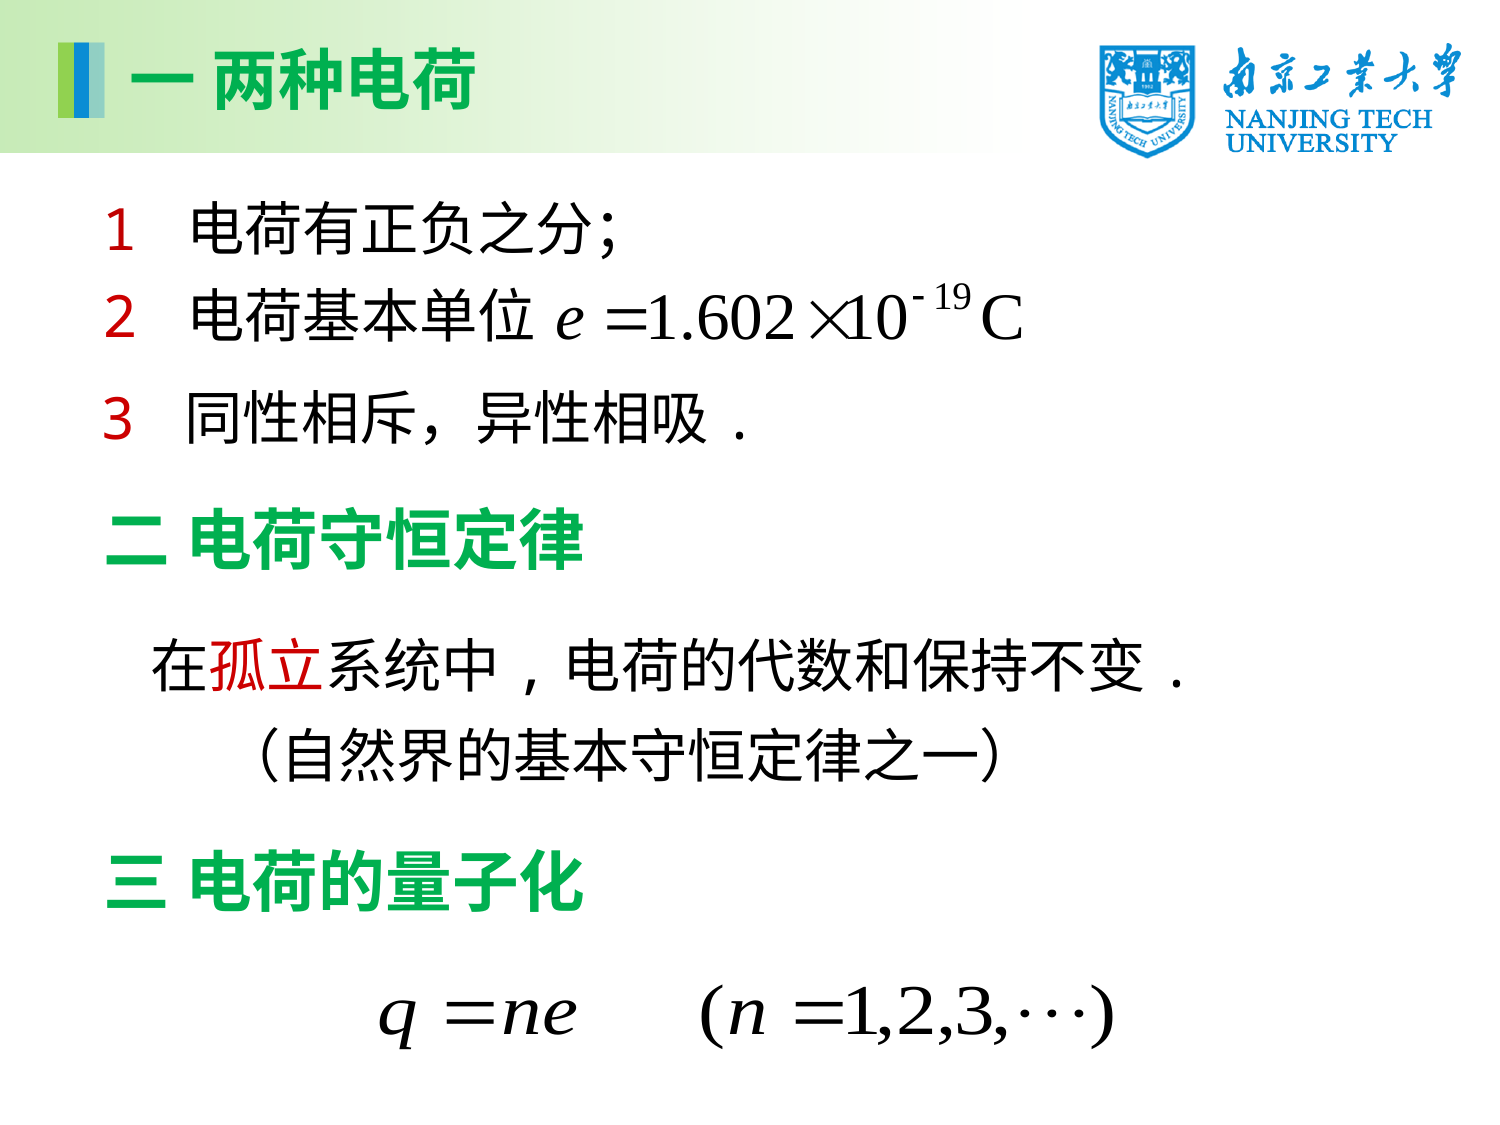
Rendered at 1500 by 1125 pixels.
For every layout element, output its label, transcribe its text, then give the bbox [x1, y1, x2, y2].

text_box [371, 971, 1123, 1059]
text_box 一 两种电荷 [114, 30, 514, 126]
text_box 三 电荷的量子化 [88, 832, 656, 928]
text_box （自然界的基本守恒定律之一） [207, 711, 1233, 797]
text_box 在孤立系统中,电荷的代数和保持不变. [135, 621, 1270, 707]
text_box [85, 184, 1288, 459]
picture [0, 0, 1500, 1125]
text_box 二 电荷守恒定律 [88, 490, 739, 585]
